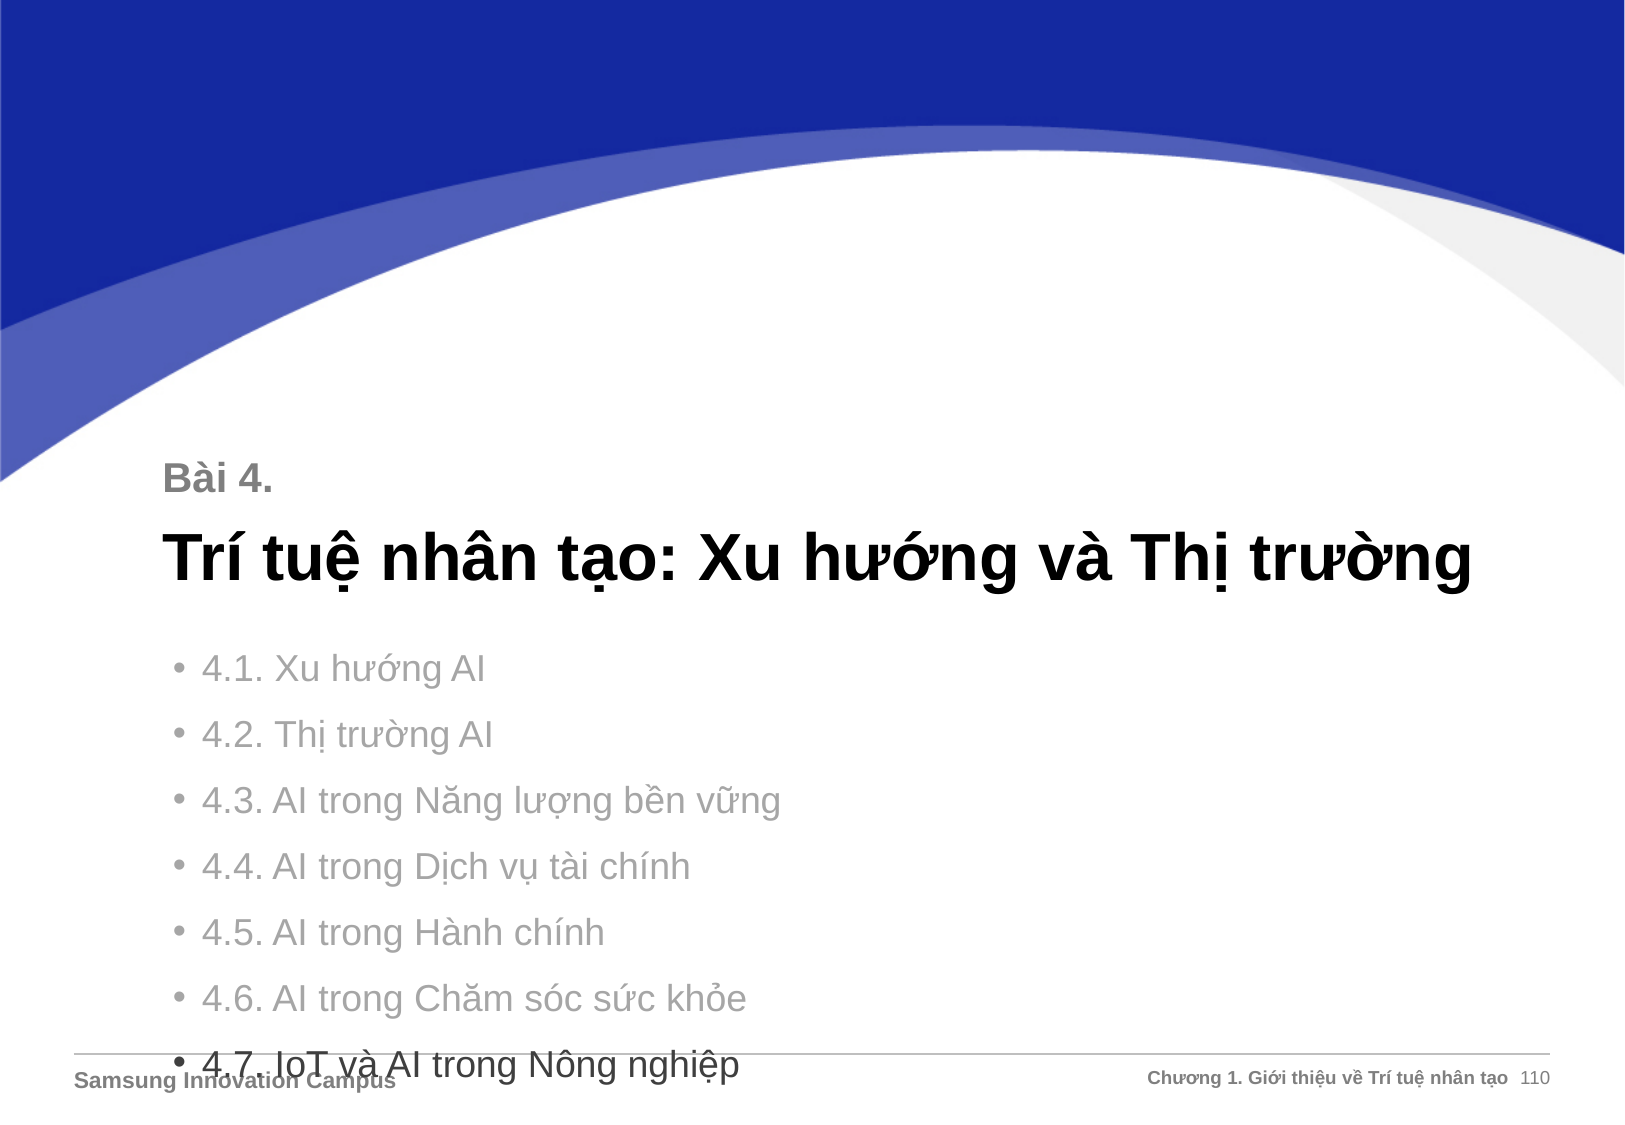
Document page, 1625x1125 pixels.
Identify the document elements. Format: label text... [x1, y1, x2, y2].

text_box Bài 4. [162, 450, 1061, 502]
text_box 4.1. Xu hướng AI 4.2. Thị trường AI 4.3. AI trong Năng lượng bền vững 4.4. AI trong Dịch vụ tài chính 4.5. AI trong Hành chính 4.6. AI trong Chăm sóc sức khỏe 4.7. IoT và AI trong Nông nghiệp [172, 644, 1533, 917]
picture [0, 0, 1625, 1125]
text_box Trí tuệ nhân tạo: Xu hướng và Thị trường [162, 514, 1625, 595]
